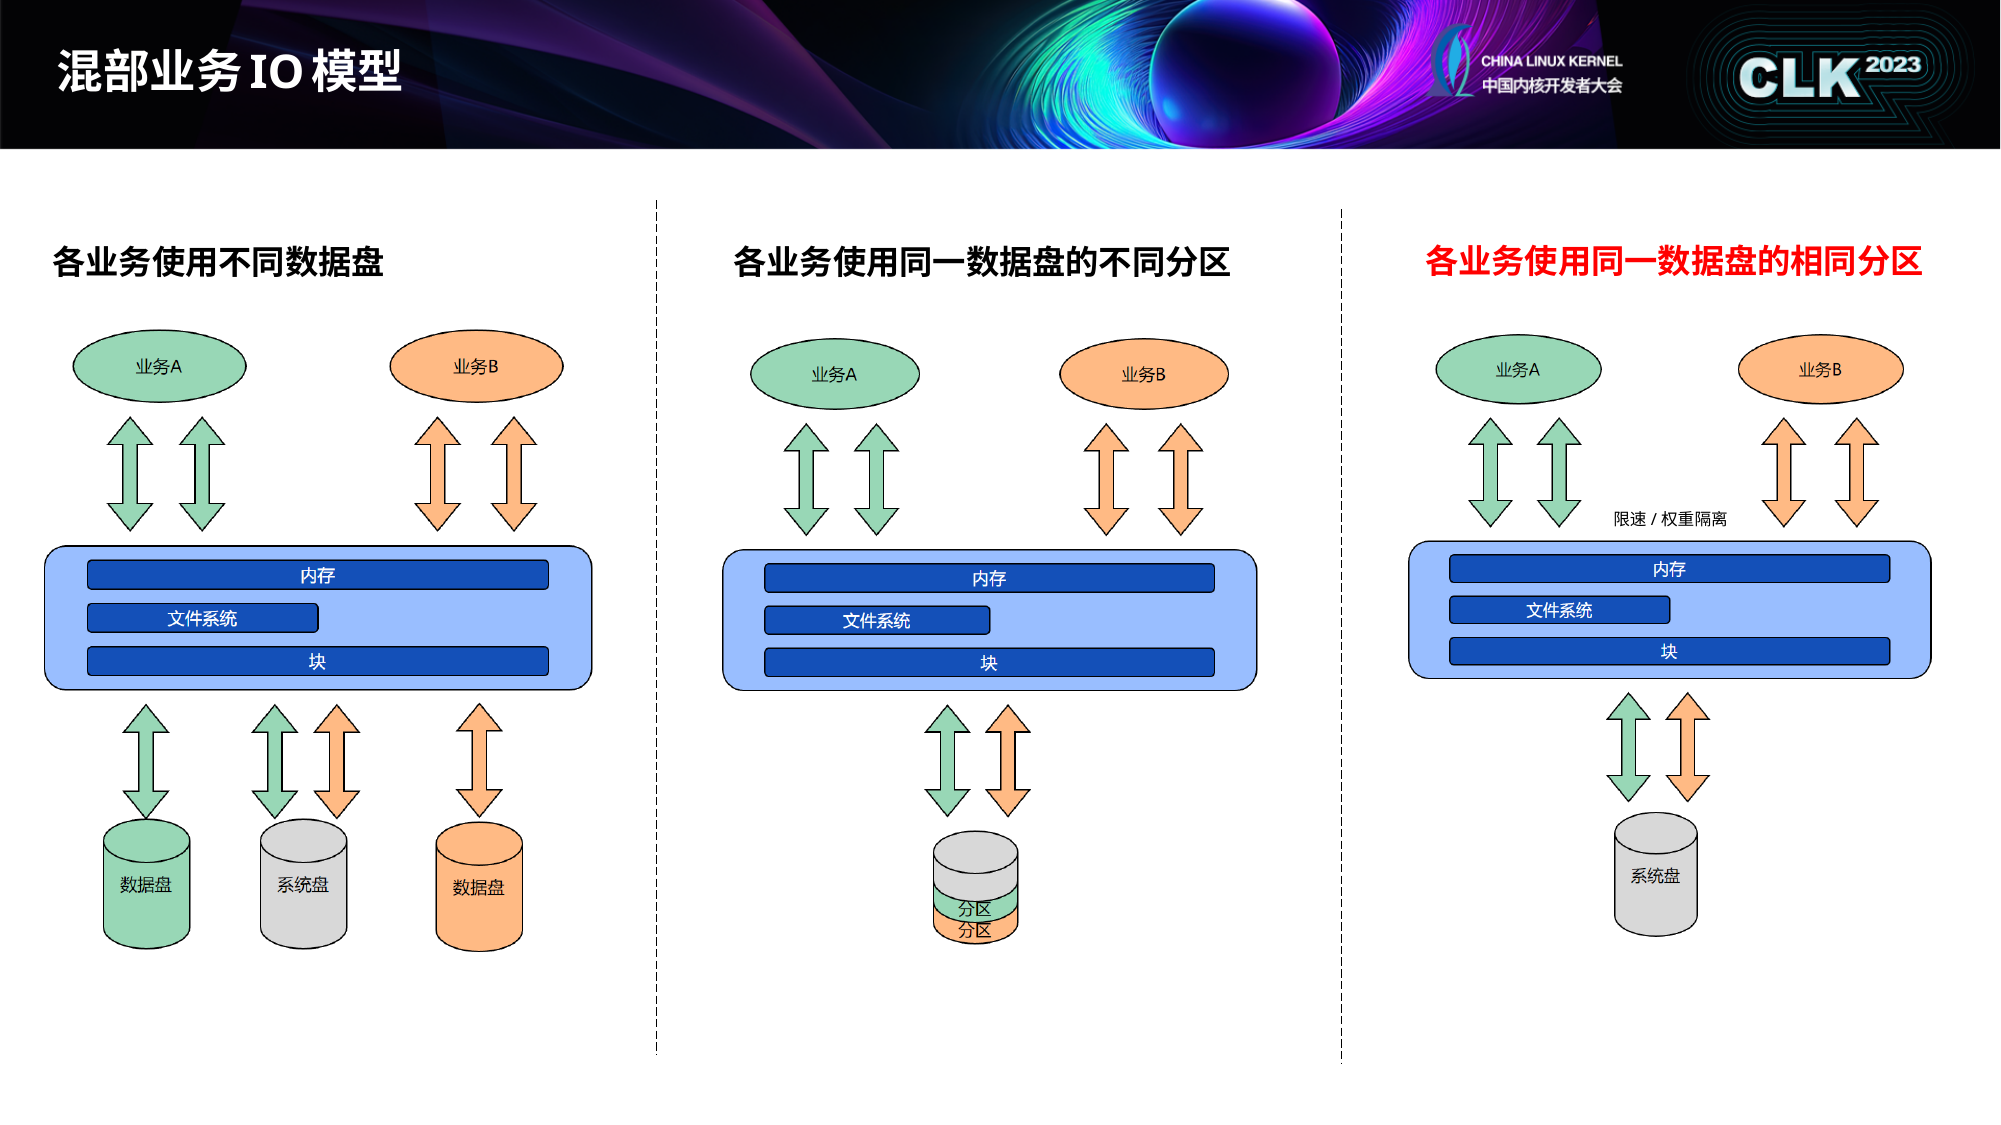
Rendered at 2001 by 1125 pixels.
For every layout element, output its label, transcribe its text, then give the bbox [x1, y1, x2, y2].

text_box 各业务使用同一数据盘的相同分区 [1410, 227, 1990, 280]
text_box 各业务使用不同数据盘 [37, 229, 618, 282]
title 混部业务IO模型 [41, 40, 993, 150]
text_box 各业务使用同一数据盘的不同分区 [718, 229, 1299, 282]
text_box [1385, 314, 1954, 982]
picture [0, 0, 2001, 1125]
